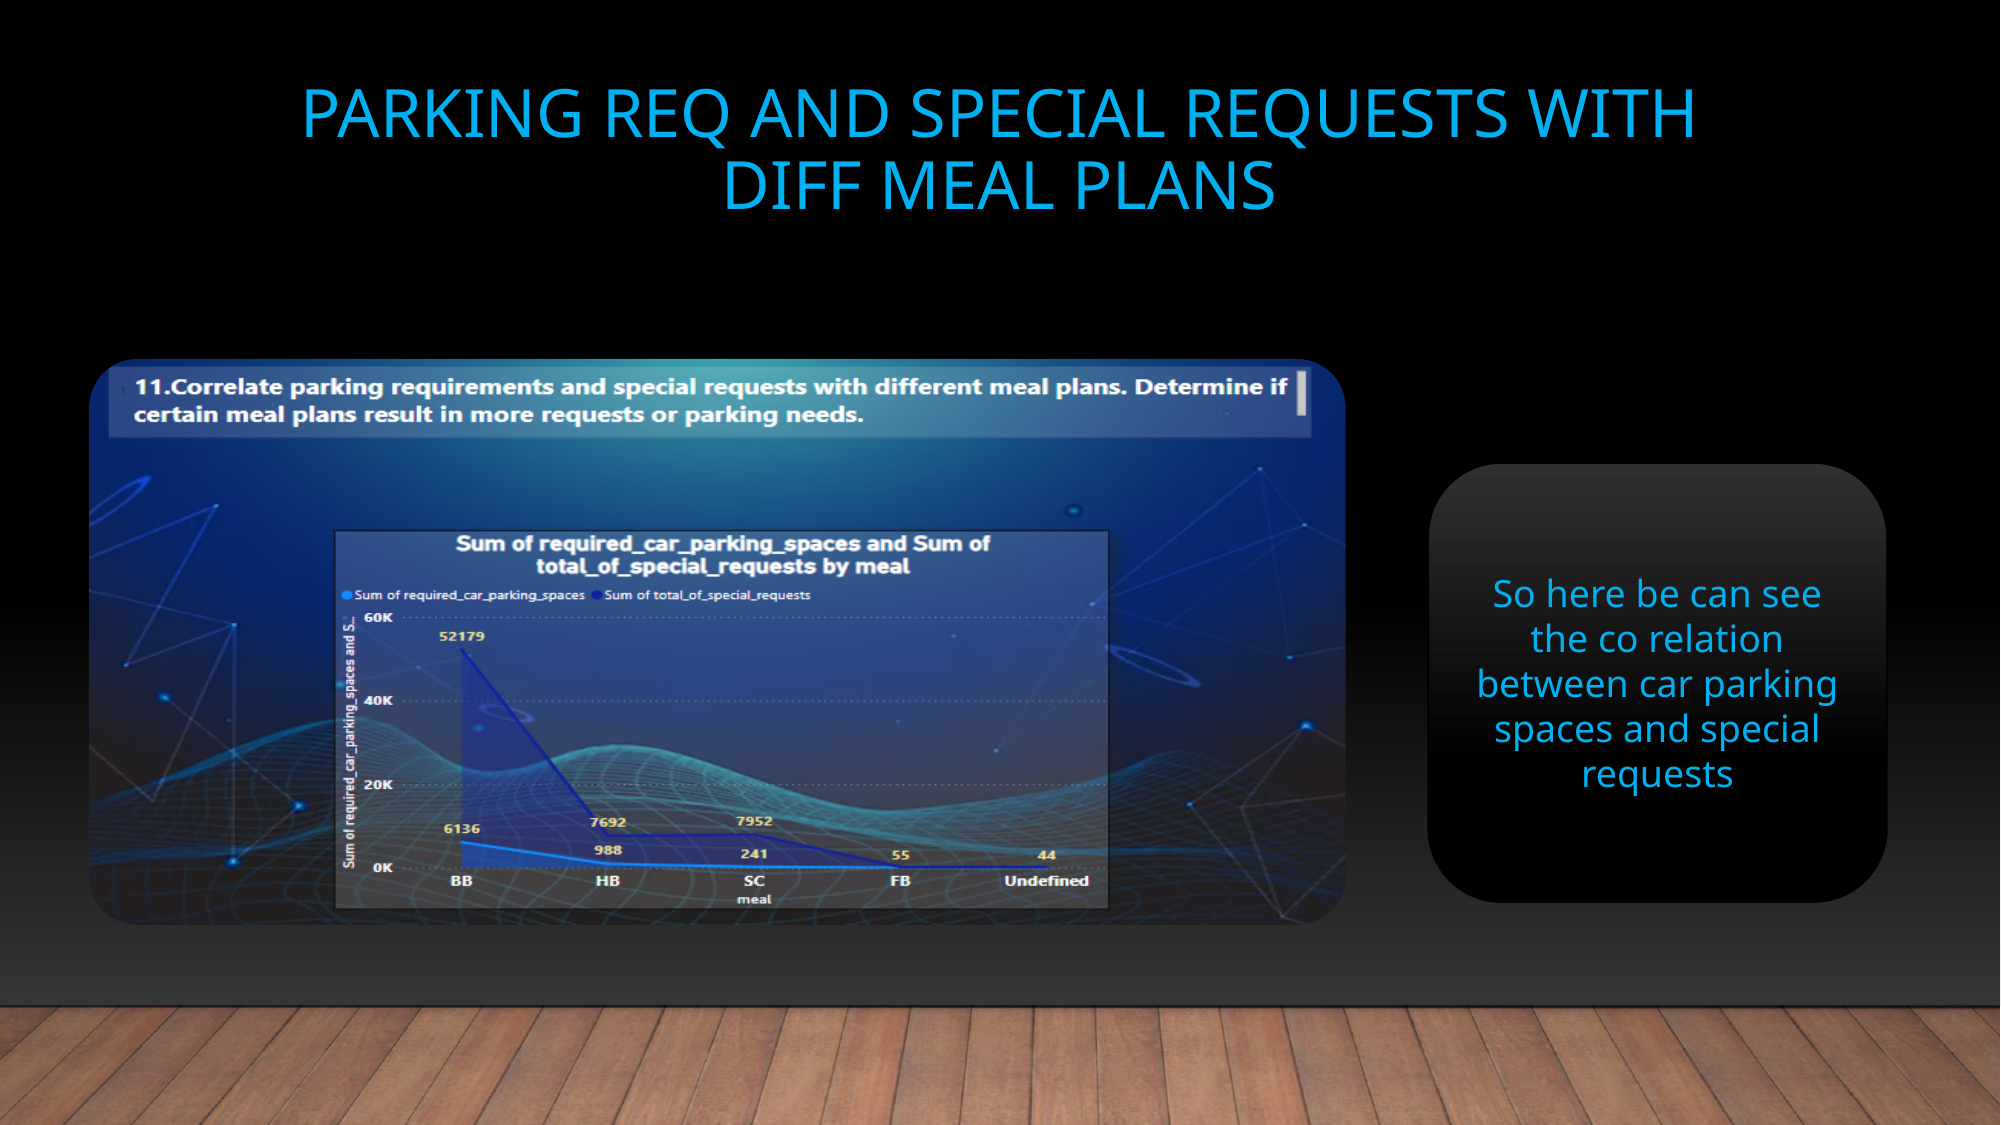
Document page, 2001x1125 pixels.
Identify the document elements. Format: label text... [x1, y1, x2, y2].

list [88, 358, 1346, 926]
text_box So here be can see the co relation between car parking spaces and special requests [1427, 462, 1888, 903]
picture [0, 1005, 2000, 1125]
title Parking req and special requests with diff meal plans [238, 69, 1763, 235]
